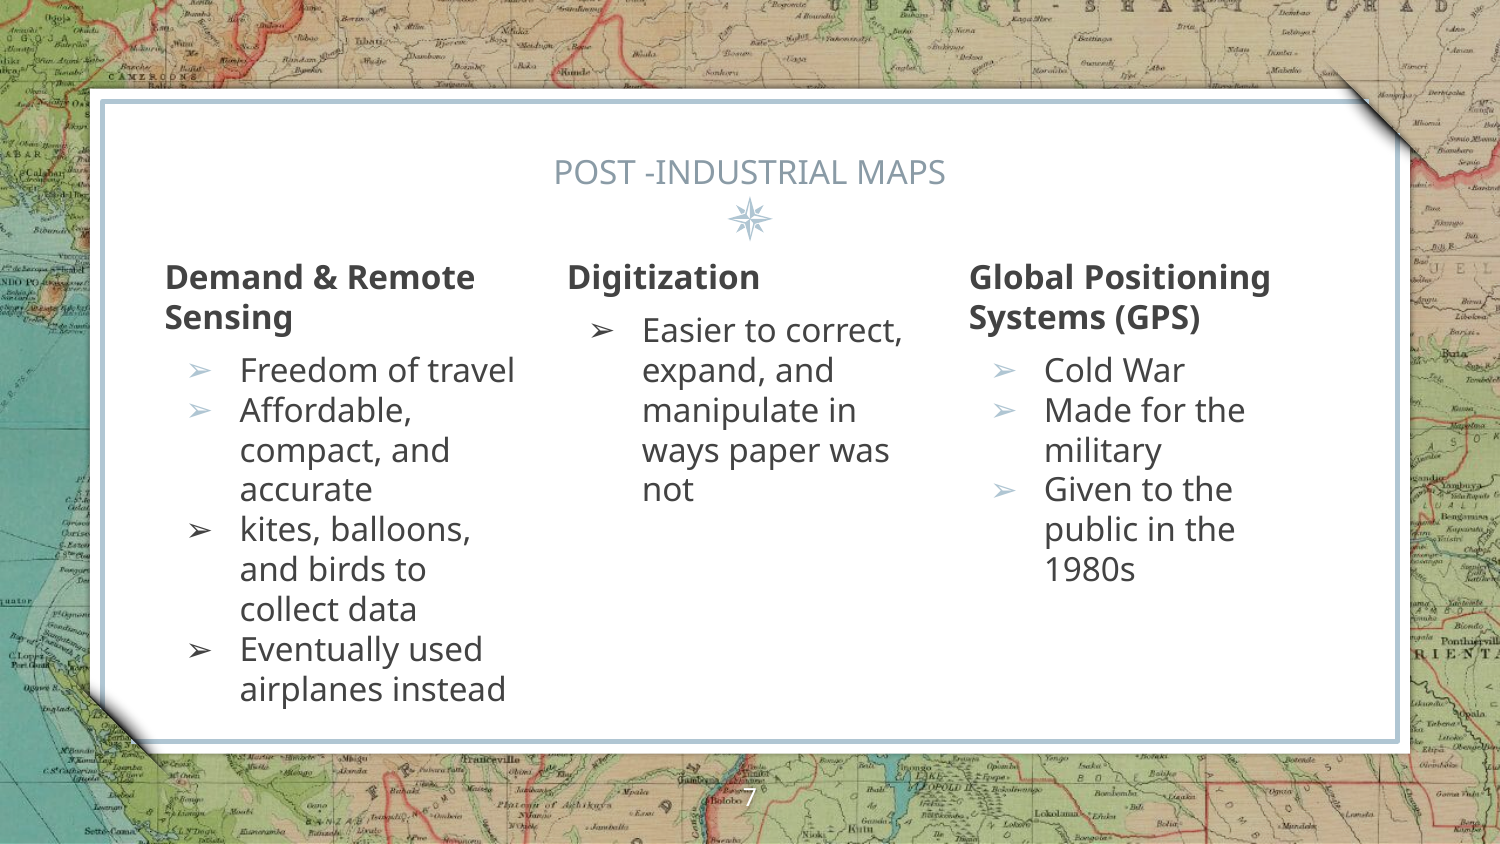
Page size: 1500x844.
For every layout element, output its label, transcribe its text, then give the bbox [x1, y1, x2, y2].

list Digitization Easier to correct, expand, and manipulate in ways paper was not [566, 256, 934, 708]
list Global Positioning Systems (GPS) Cold War Made for the military Given to the public in the 1980s [968, 256, 1336, 708]
list Demand & Remote Sensing Freedom of travel Affordable, compact, and accurate kites, balloons, and birds to collect data Eventually used airplanes instead [164, 256, 531, 708]
picture [0, 0, 1500, 844]
title POST -INDUSTRIAL MAPS [164, 101, 1336, 192]
slide_number ‹#› [705, 753, 795, 844]
